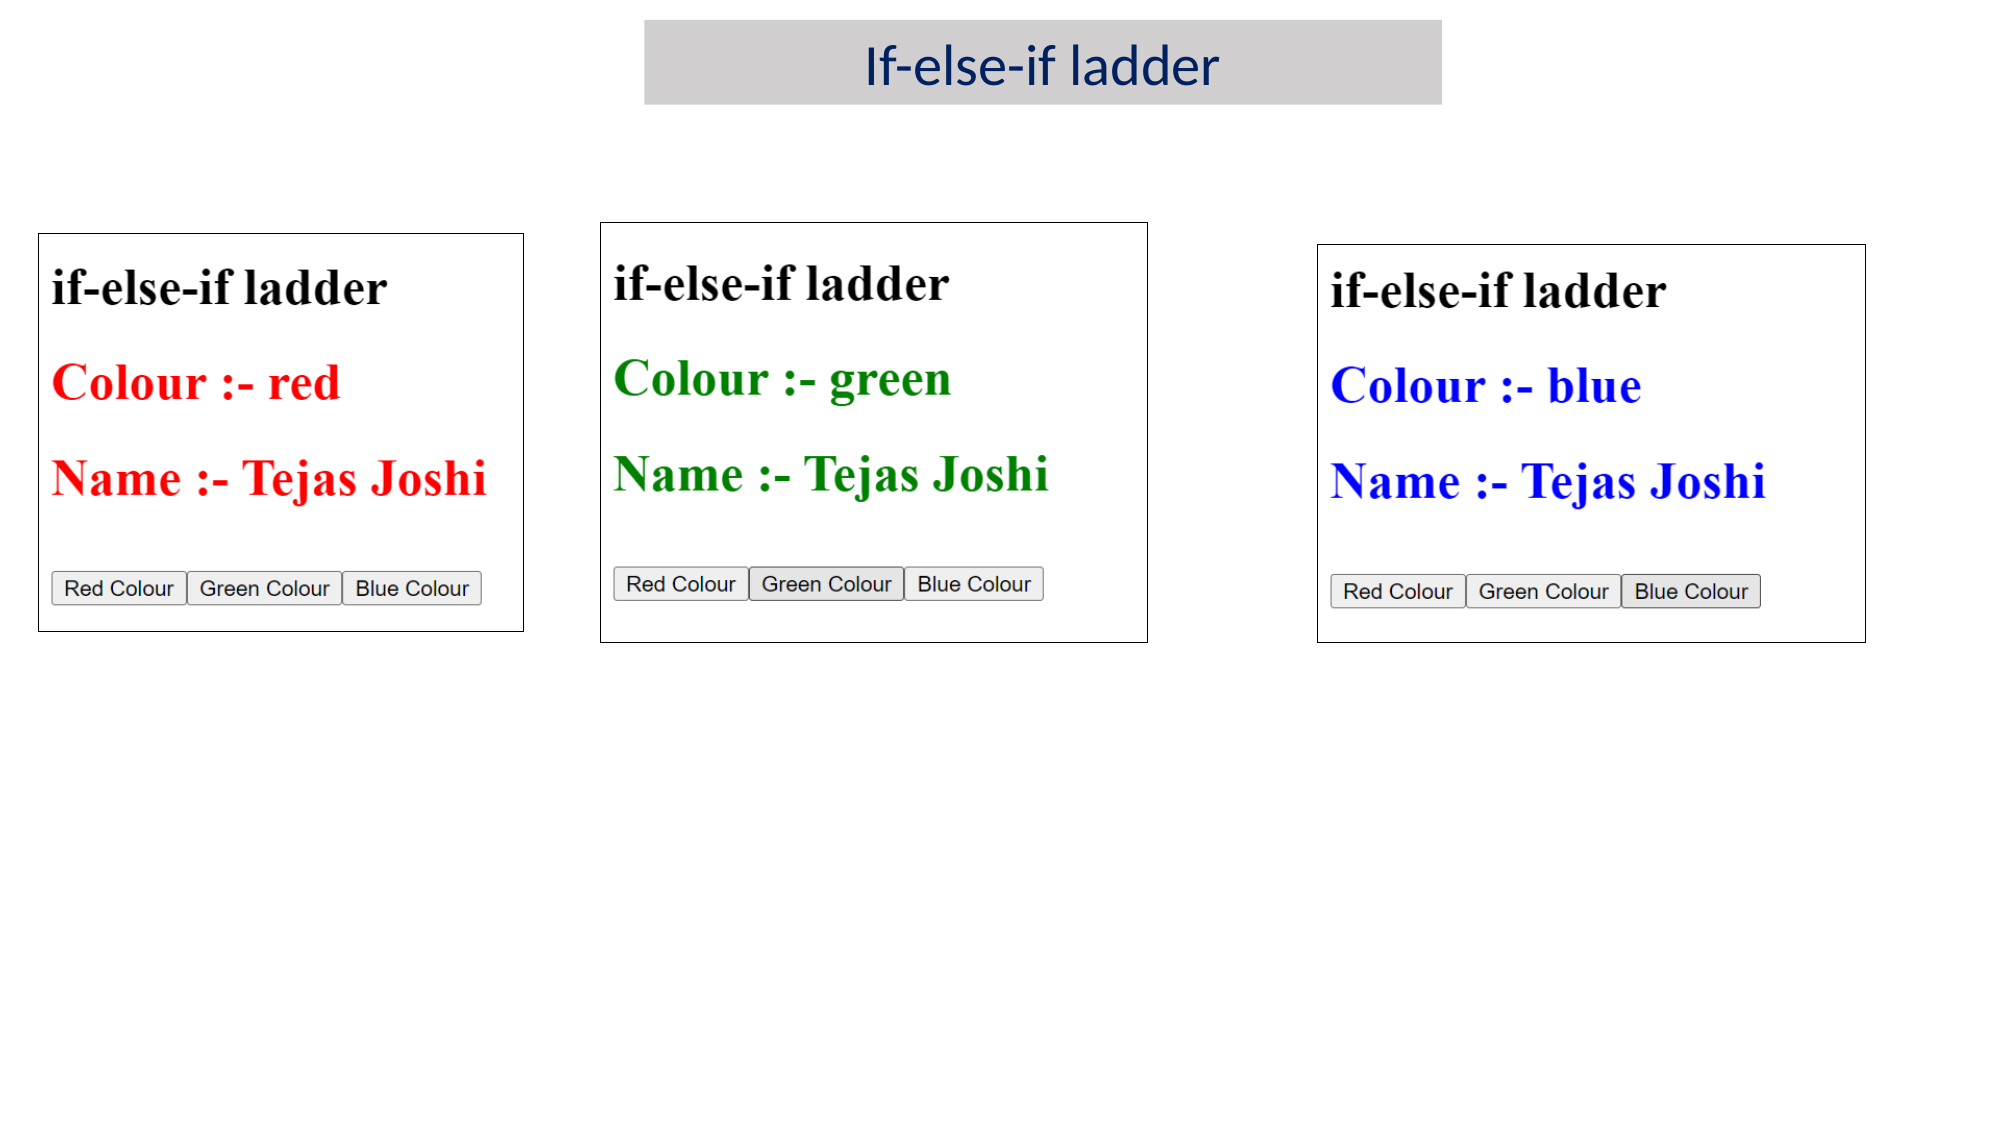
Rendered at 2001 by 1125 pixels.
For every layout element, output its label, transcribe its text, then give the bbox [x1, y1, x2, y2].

picture [38, 233, 524, 632]
picture [1317, 244, 1866, 643]
text_box If-else-if ladder [644, 19, 1442, 105]
picture [599, 222, 1148, 643]
